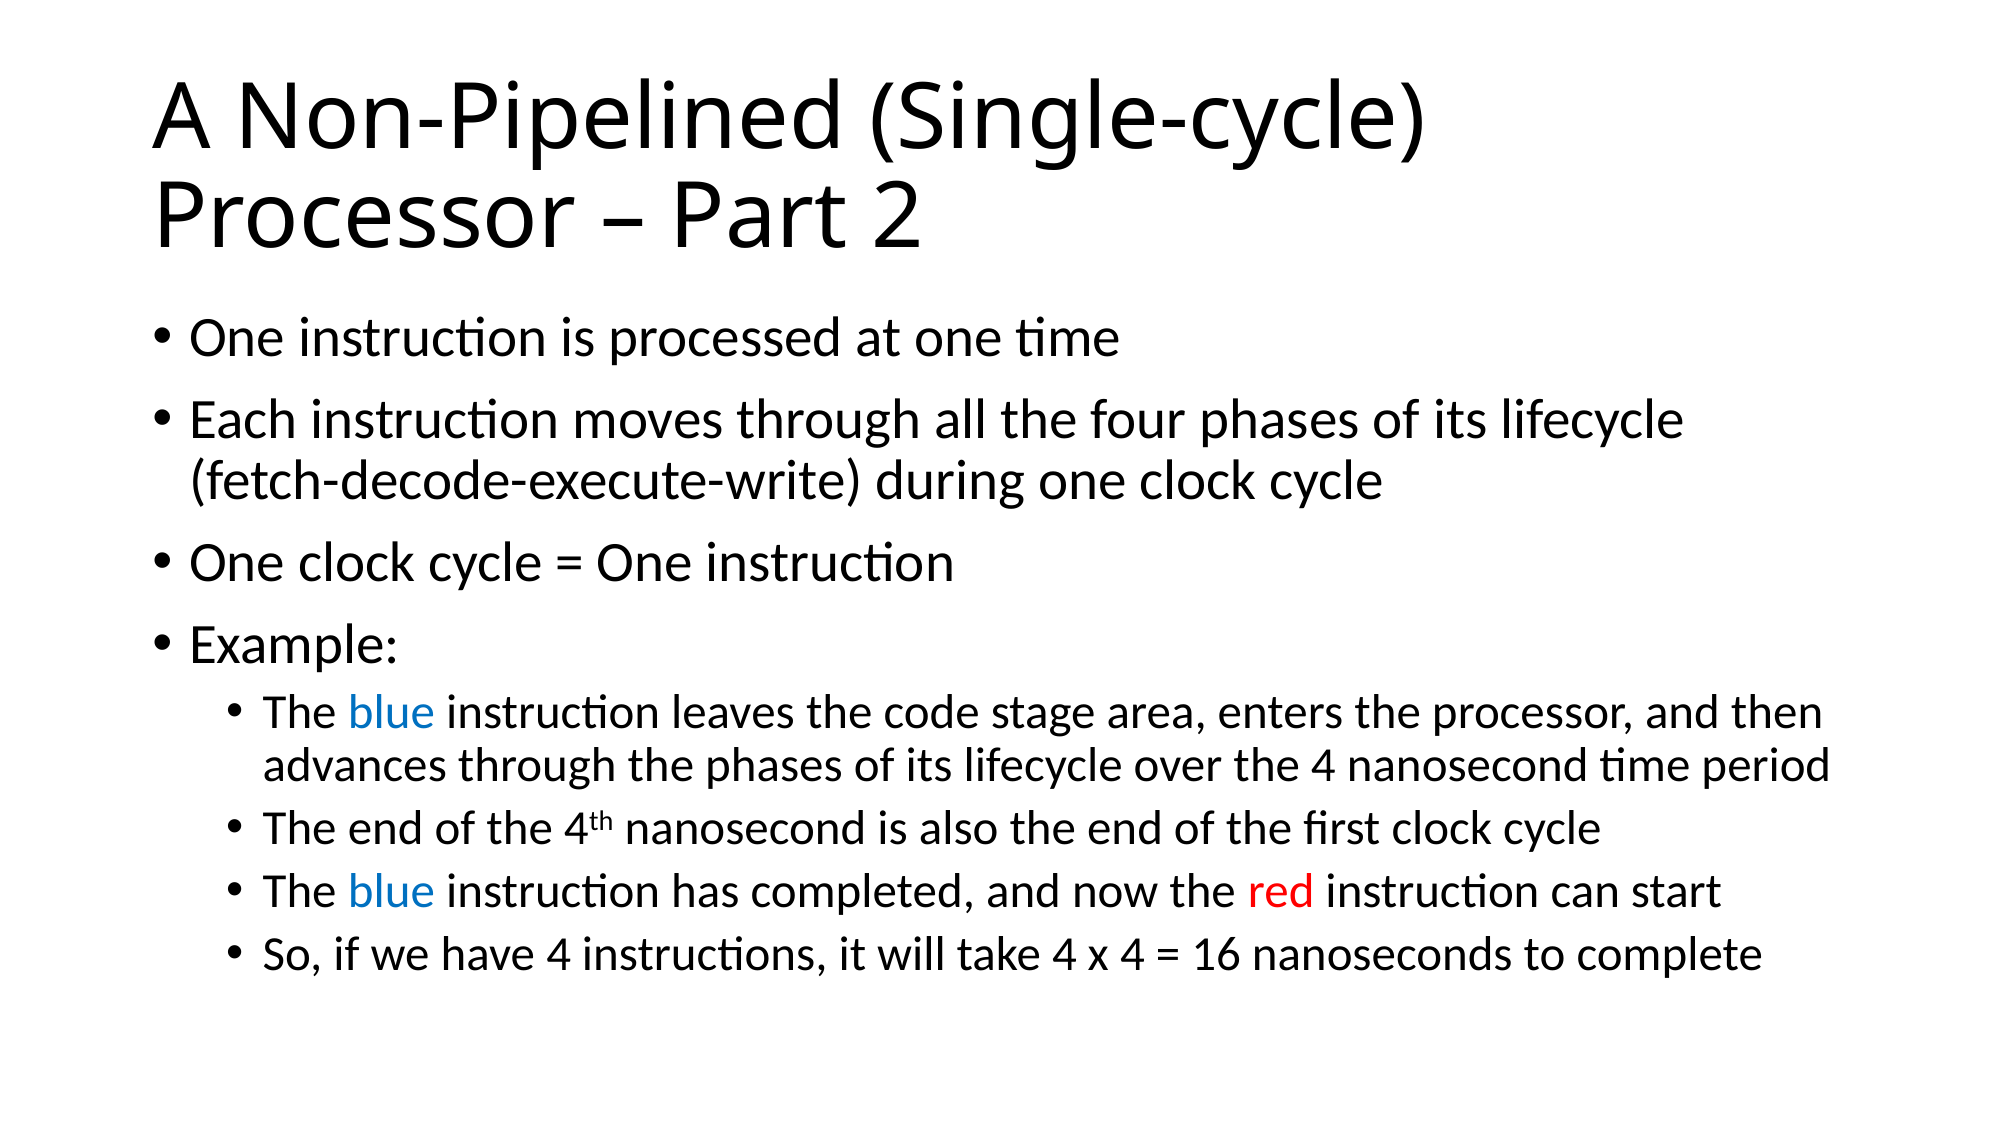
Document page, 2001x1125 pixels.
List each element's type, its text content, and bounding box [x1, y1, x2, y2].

list One instruction is processed at one time Each instruction moves through all the four phases of its lifecycle (fetch-decode-execute-write) during one clock cycle One clock cycle = One instruction Example: The blue instruction leaves the code stage area, enters the processor, and then advances through the phases of its lifecycle over the 4 nanosecond time period The end of the 4th nanosecond is also the end of the first clock cycle The blue instruction has completed, and now the red instruction can start So, if we have 4 instructions, it will take 4 x 4 = 16 nanoseconds to complete [137, 299, 1863, 1014]
title A Non-Pipelined (Single-cycle) Processor – Part 2 [137, 59, 1863, 278]
